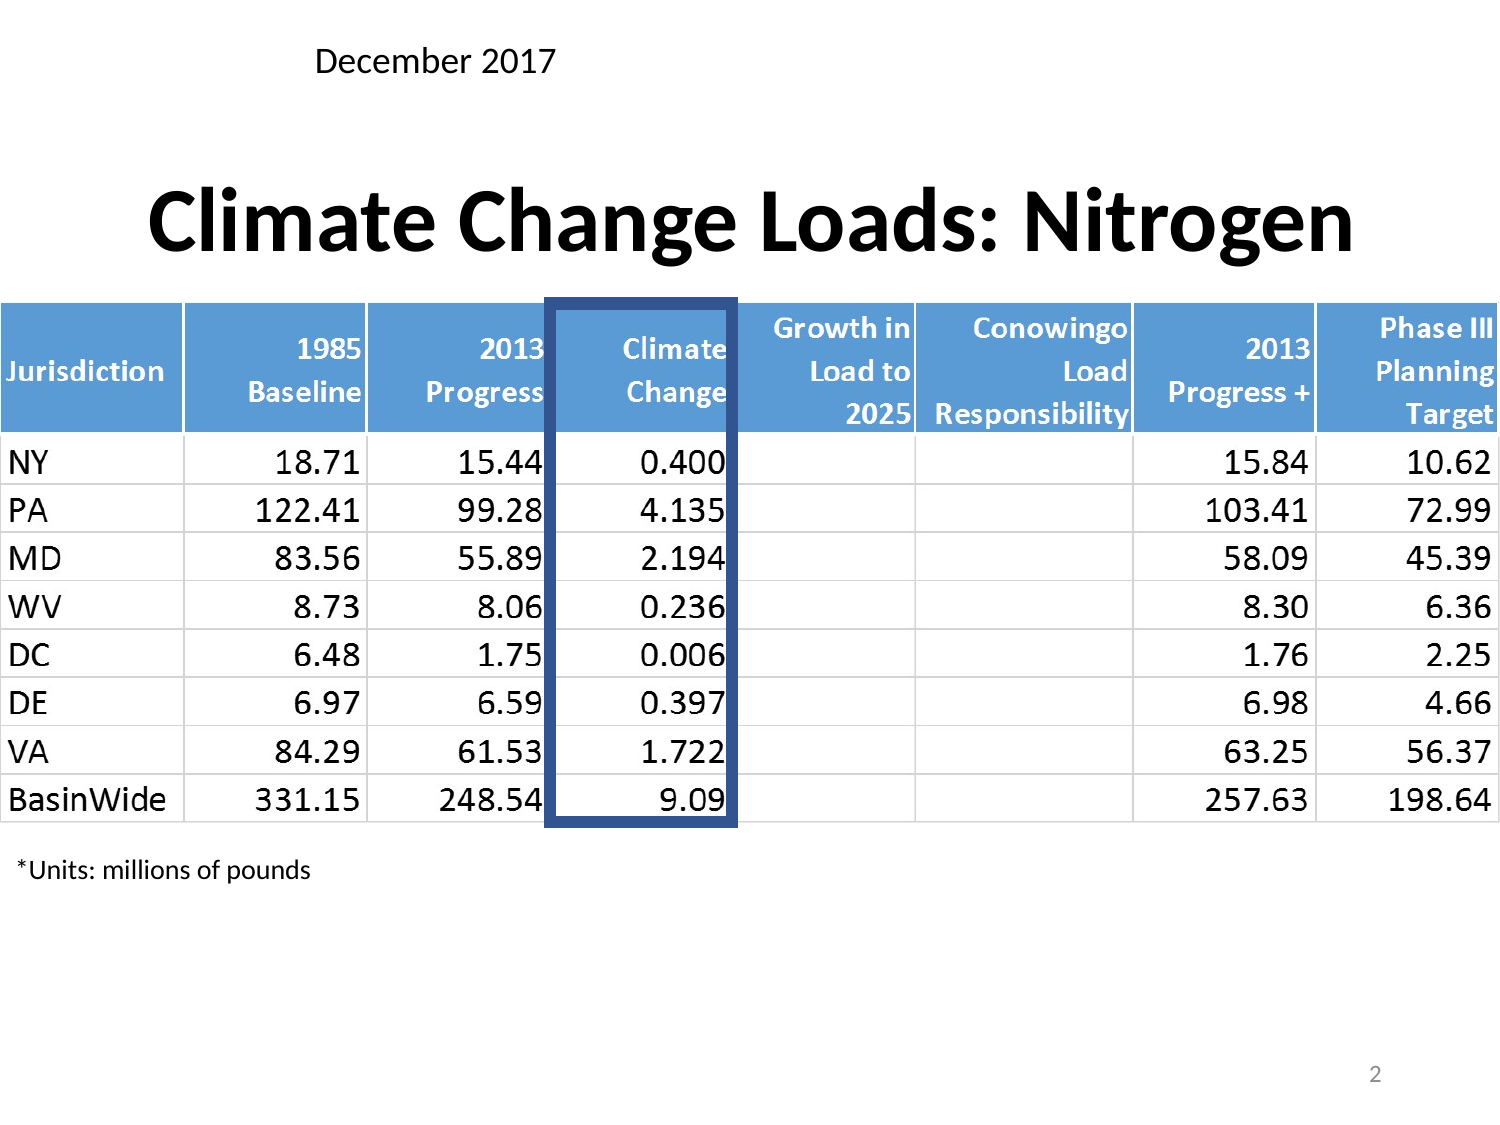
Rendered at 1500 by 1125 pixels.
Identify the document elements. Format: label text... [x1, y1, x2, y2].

text_box *Units: millions of pounds [0, 844, 360, 893]
title Climate Change Loads: Nitrogen [106, 140, 1400, 302]
picture [0, 302, 1500, 823]
slide_number 2 [1059, 1042, 1397, 1103]
text_box December 2017 [300, 28, 573, 88]
